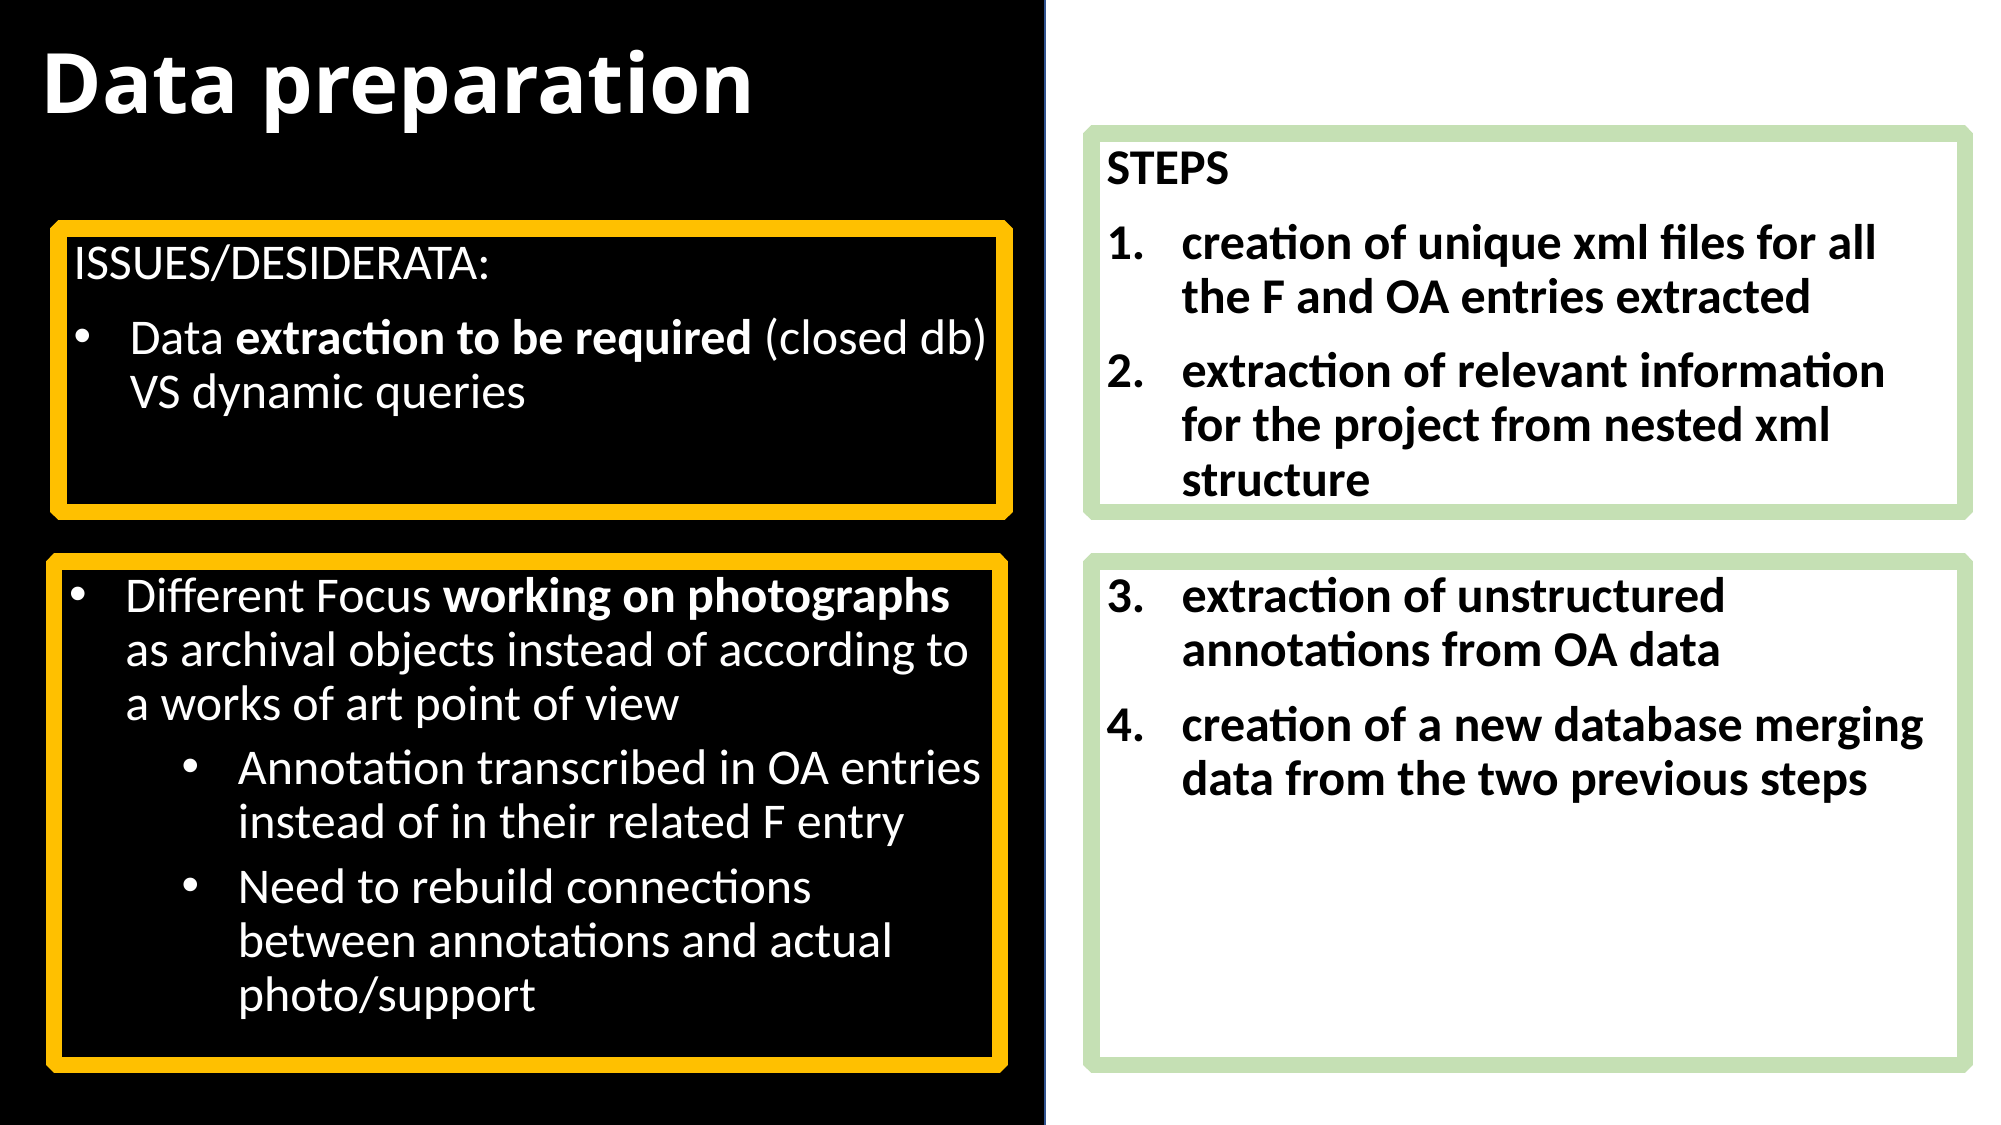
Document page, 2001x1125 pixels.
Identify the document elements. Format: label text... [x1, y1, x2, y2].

text_box [0, 0, 1046, 1125]
text_box Different Focus working on photographs as archival objects instead of according to a works of art point of view Annotation transcribed in OA entries instead of in their related F entry Need to rebuild connections between annotations and actual photo/support [54, 561, 1000, 1066]
text_box ISSUES/DESIDERATA: Data extraction to be required (closed db) VS dynamic queries [58, 228, 1005, 513]
text_box [1000, 689, 1091, 1066]
text_box extraction of unstructured annotations from OA data creation of a new database merging data from the two previous steps [1091, 561, 1965, 1066]
text_box Data preparation [25, 0, 883, 197]
text_box STEPS creation of unique xml files for all the F and OA entries extracted extraction of relevant information for the project from nested xml structure [1091, 133, 1965, 513]
